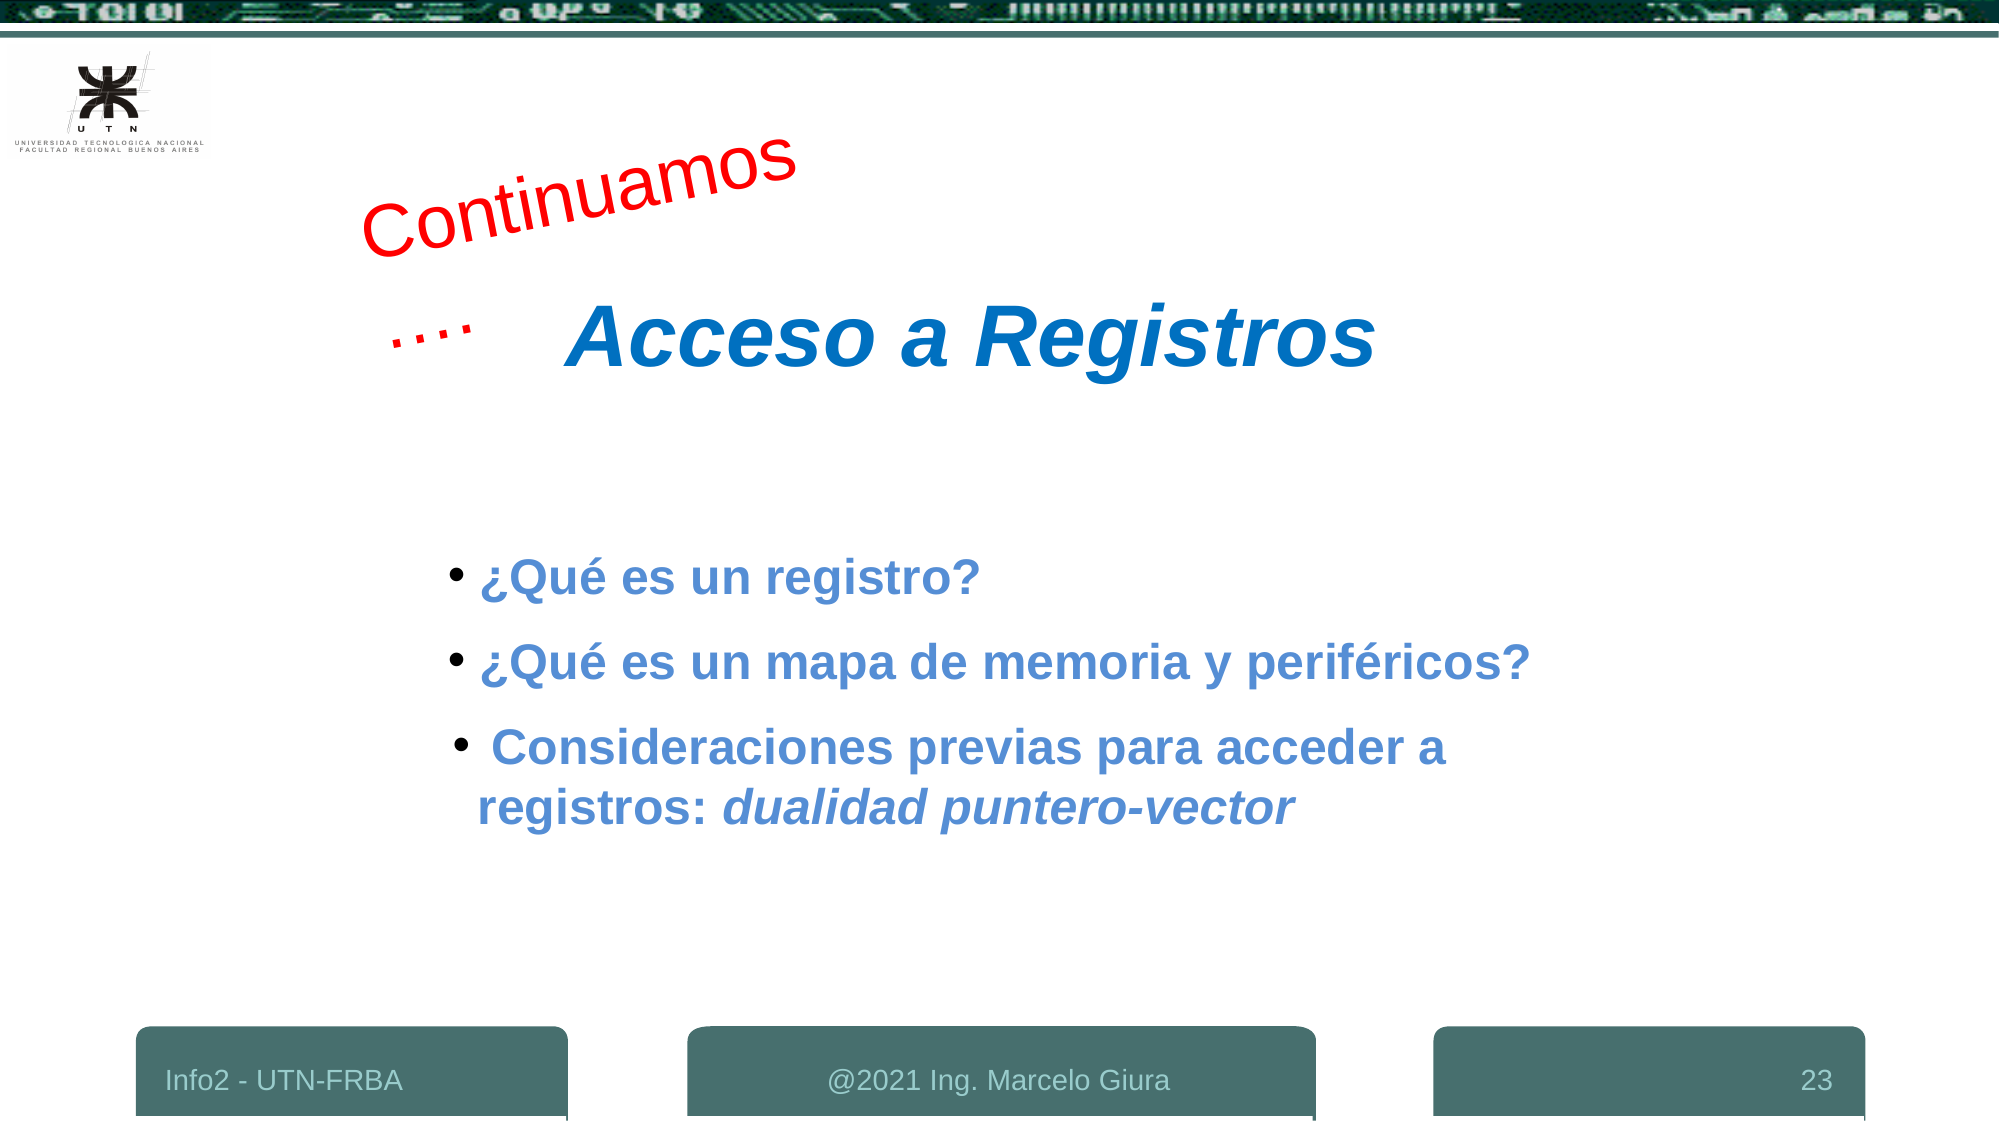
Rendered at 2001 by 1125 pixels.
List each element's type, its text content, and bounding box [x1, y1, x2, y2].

text_box Continuamos…. [336, 89, 854, 376]
picture [0, 0, 1999, 31]
text_box Acceso a Registros [551, 271, 1697, 437]
picture [7, 44, 211, 159]
slide_number Info2 - UTN-FRBA [150, 1030, 565, 1105]
slide_number 23 [1433, 1030, 1848, 1105]
picture [134, 1116, 567, 1124]
picture [1431, 1116, 1864, 1124]
footer @2021 Ing. Marcelo Giura [683, 1030, 1315, 1105]
picture [684, 1116, 1313, 1124]
text_box ¿Qué es un registro? ¿Qué es un mapa de memoria y periféricos? Consideraciones previas para acceder a registros: dualidad puntero-vector [432, 536, 1638, 842]
